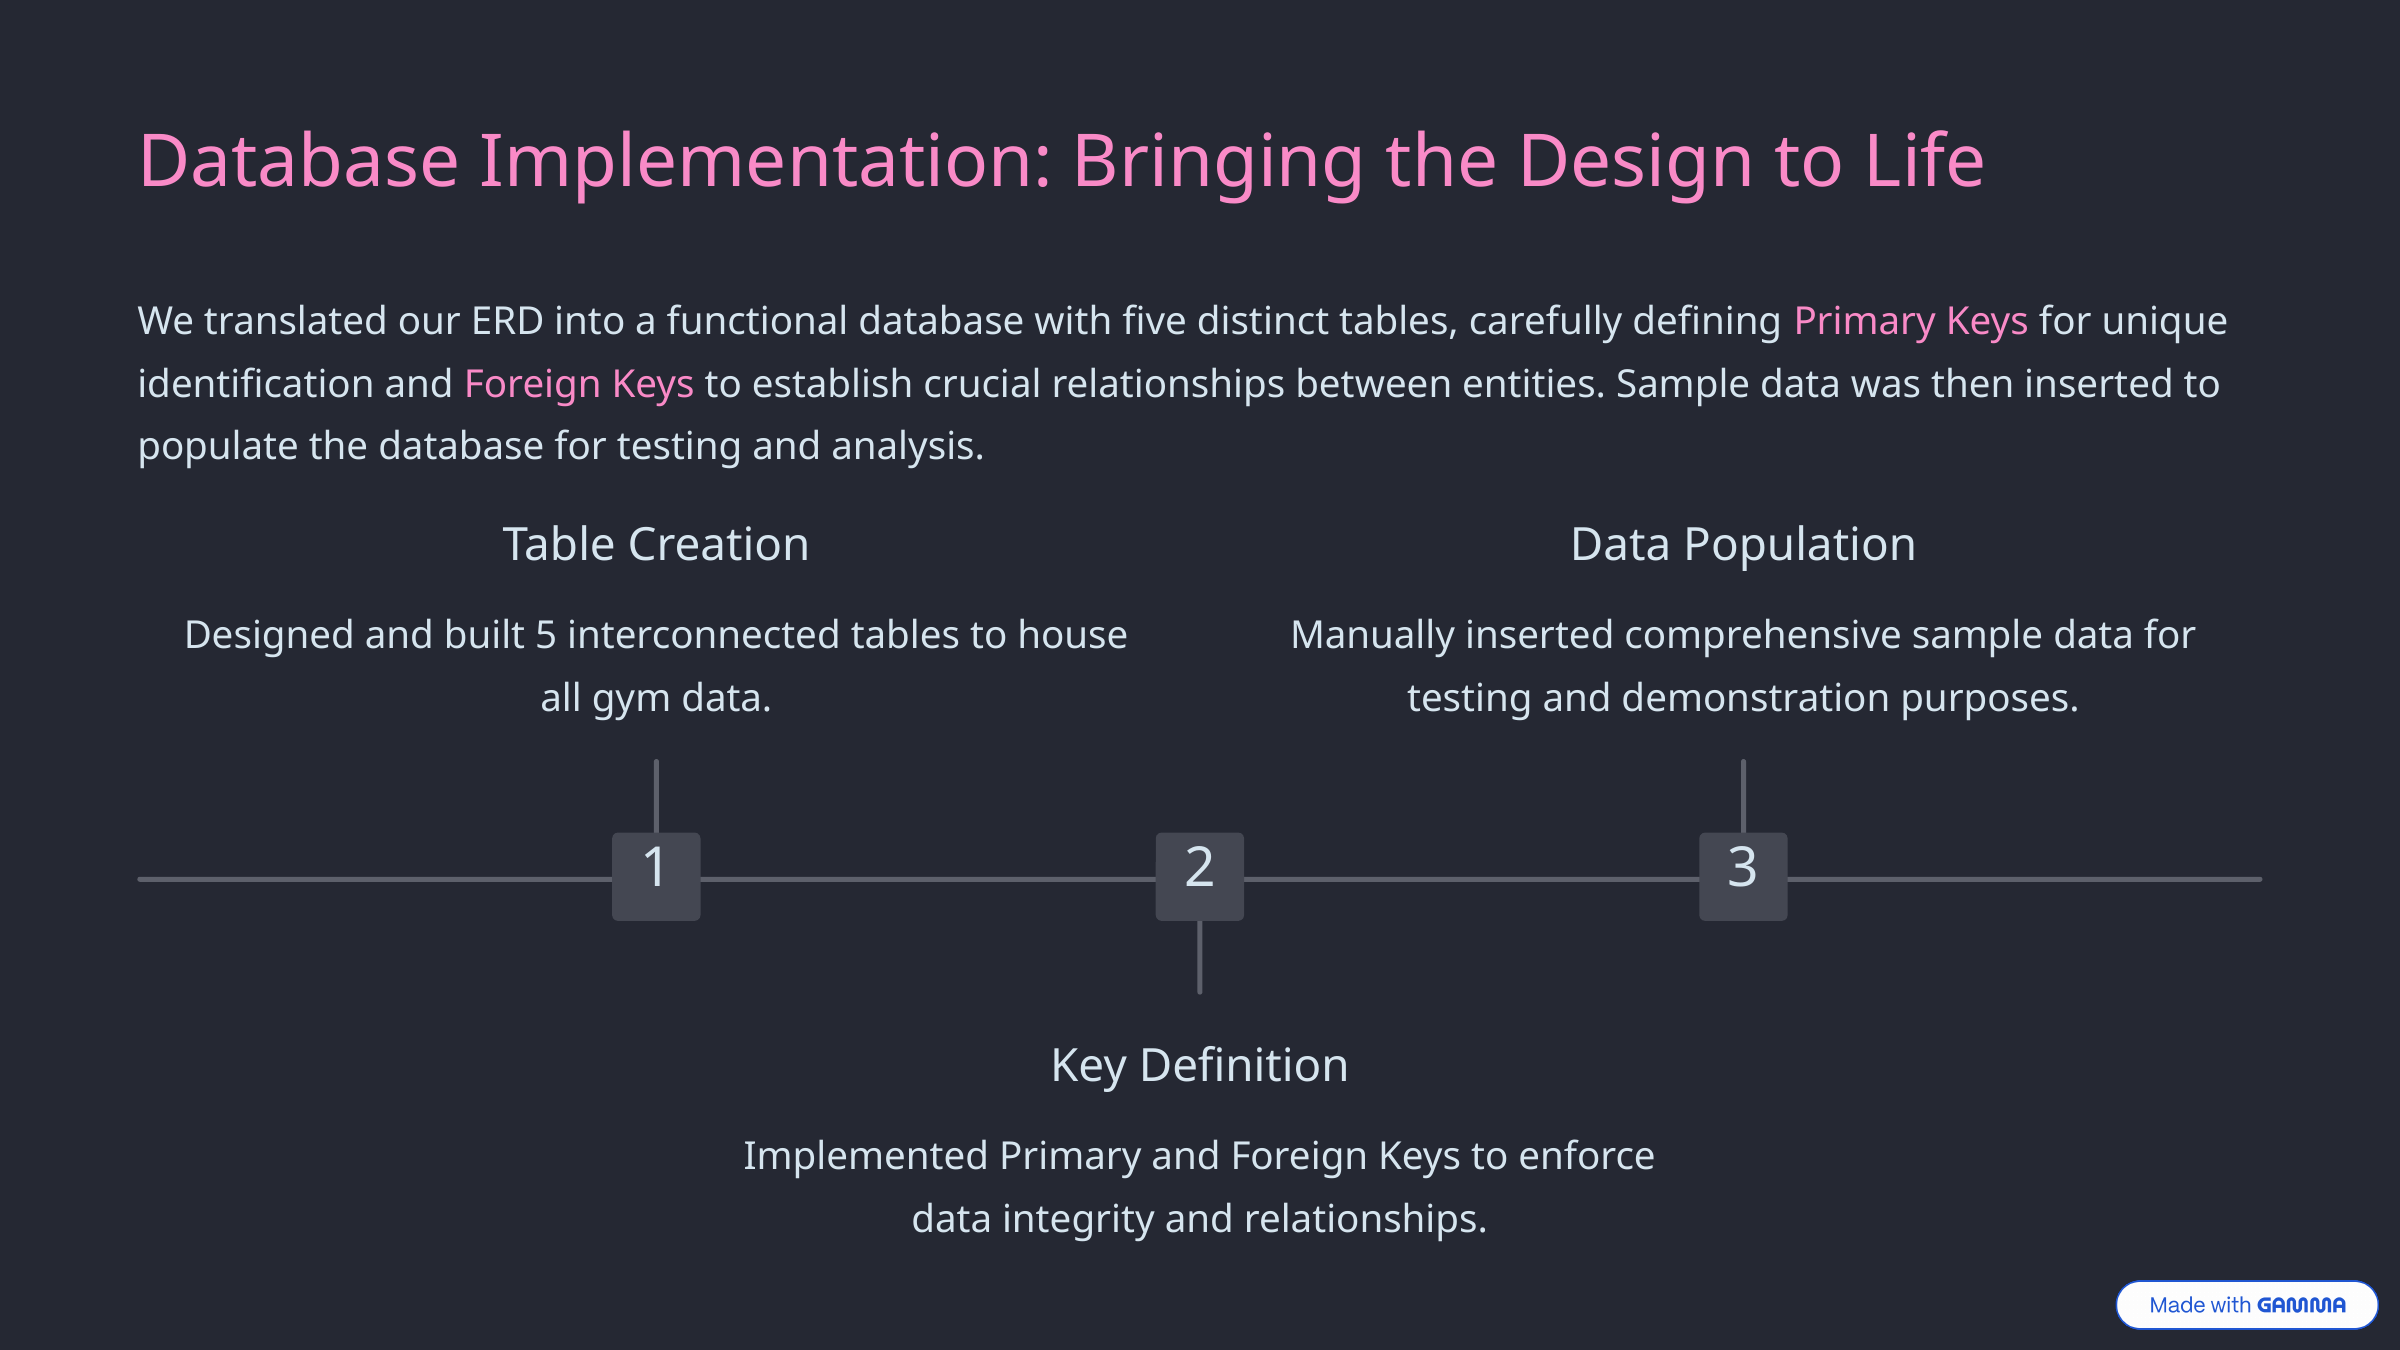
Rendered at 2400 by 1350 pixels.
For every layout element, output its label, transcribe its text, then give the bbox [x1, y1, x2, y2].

text_box 1 [628, 842, 685, 912]
text_box [653, 759, 659, 832]
text_box We translated our ERD into a functional database with five distinct tables, carefully defining Primary Keys for unique identification and Foreign Keys to establish crucial relationships between entities. Sample data was then inserted to populate the database for testing and analysis. [137, 280, 2263, 469]
text_box Manually inserted comprehensive sample data for testing and demonstration purposes. [1263, 593, 2224, 720]
text_box [612, 832, 701, 921]
text_box [1155, 832, 1245, 921]
text_box [1699, 832, 1788, 921]
text_box 2 [1172, 842, 1228, 912]
text_box Key Definition [968, 1033, 1431, 1092]
text_box [1788, 876, 2263, 882]
picture [2106, 1271, 2389, 1339]
text_box [137, 876, 612, 882]
text_box [1197, 921, 1203, 995]
text_box [701, 876, 1155, 882]
text_box Table Creation [425, 512, 888, 571]
text_box [1741, 759, 1747, 832]
text_box Data Population [1512, 512, 1975, 571]
text_box [1245, 876, 1699, 882]
text_box 3 [1715, 842, 1772, 912]
text_box Designed and built 5 interconnected tables to house all gym data. [176, 593, 1137, 720]
text_box Database Implementation: Bringing the Design to Life [137, 109, 1977, 202]
text_box Implemented Primary and Foreign Keys to enforce data integrity and relationships. [720, 1115, 1680, 1241]
